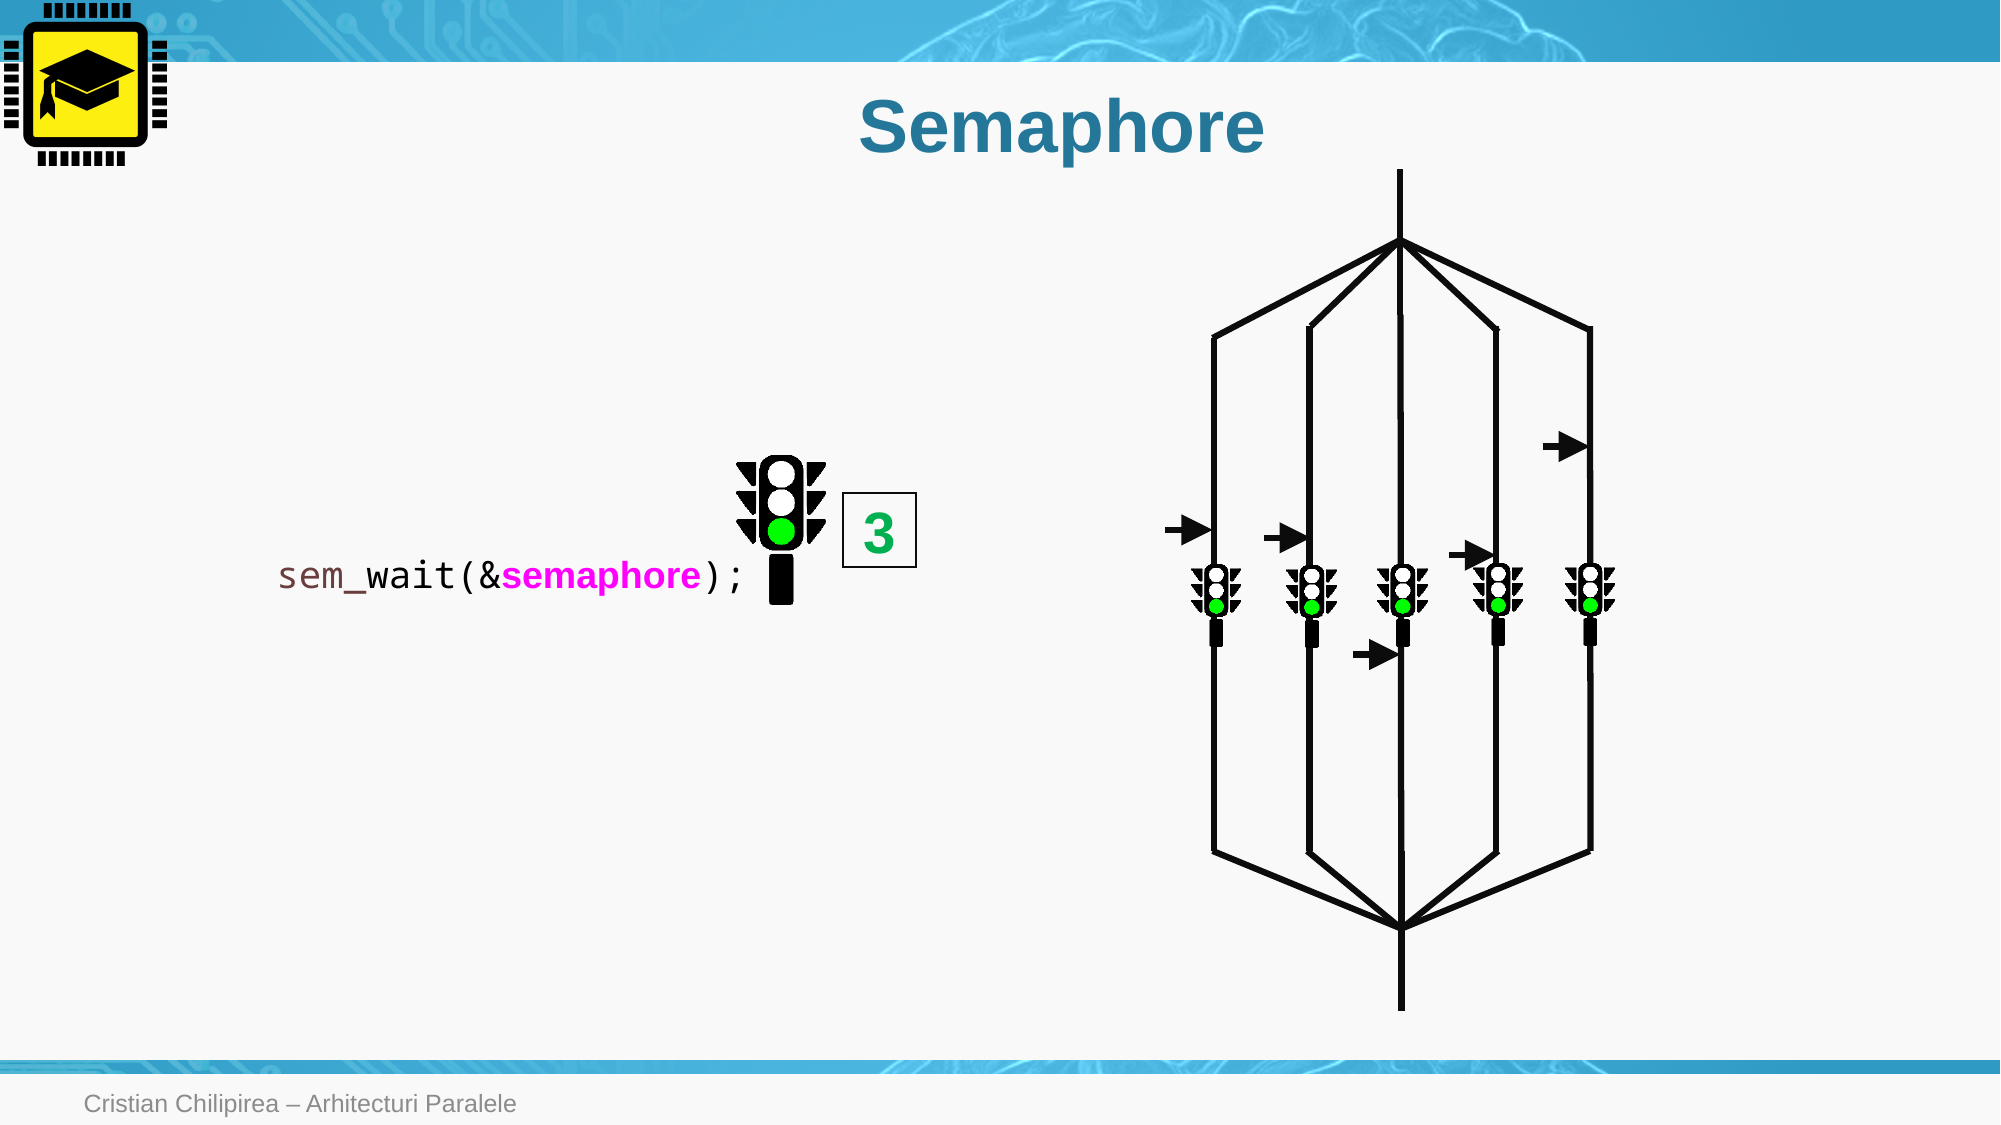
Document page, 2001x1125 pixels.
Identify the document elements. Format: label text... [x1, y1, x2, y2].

title Semaphore [170, 76, 1955, 180]
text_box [1402, 850, 1499, 929]
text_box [1212, 239, 1400, 339]
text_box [1307, 850, 1402, 929]
picture [0, 1060, 2000, 1074]
text_box sem_wait(&semaphore); [261, 543, 736, 604]
text_box 3 [842, 492, 917, 568]
picture [1286, 565, 1337, 648]
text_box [1212, 850, 1307, 929]
picture [1473, 562, 1523, 646]
picture [0, 0, 2000, 166]
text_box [1401, 239, 1590, 331]
picture [736, 455, 826, 605]
picture [1377, 564, 1428, 647]
picture [1565, 562, 1615, 646]
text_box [1499, 850, 1590, 929]
footer Cristian Chilipirea – Arhitecturi Paralele [68, 1083, 1542, 1125]
picture [1190, 564, 1241, 647]
